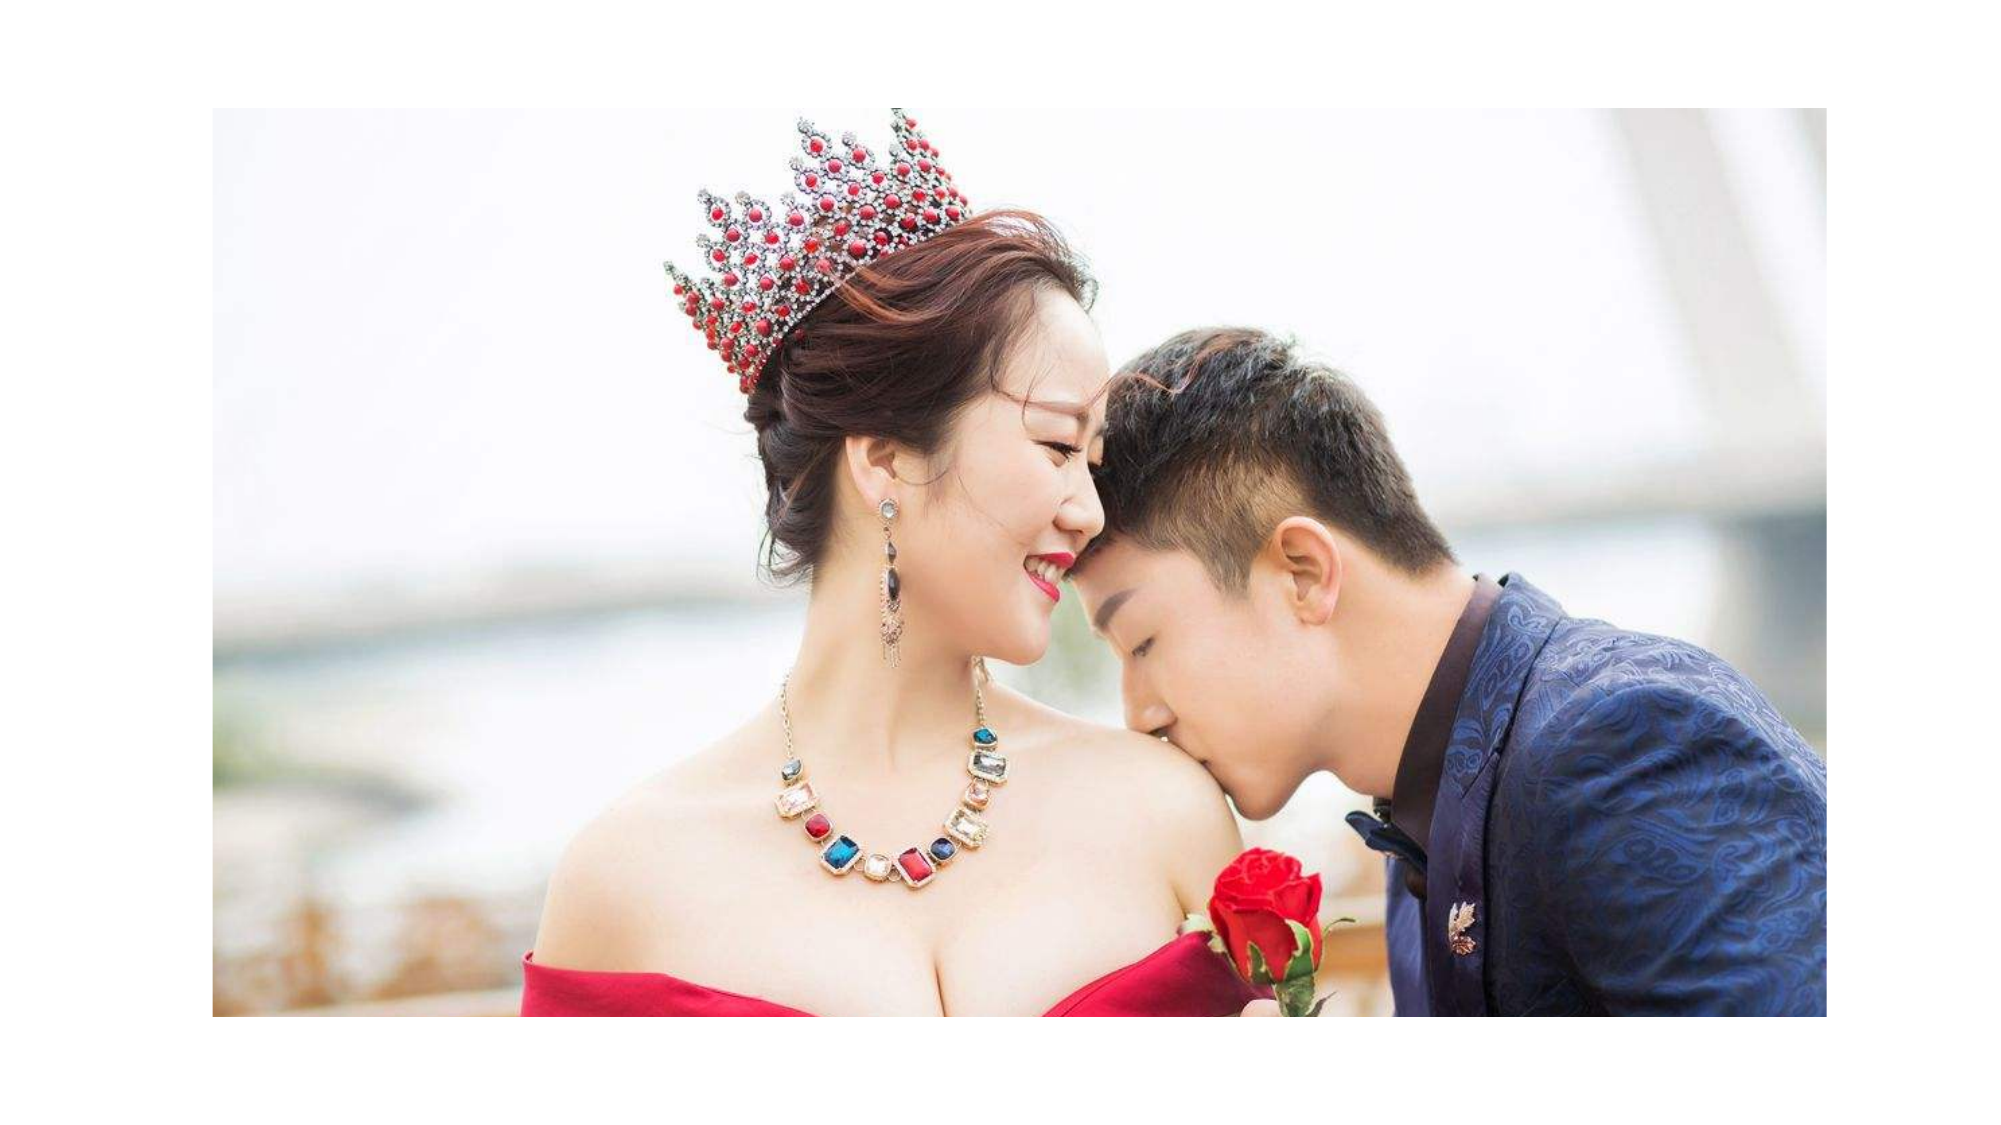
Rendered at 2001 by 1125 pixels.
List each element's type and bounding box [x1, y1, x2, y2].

picture [212, 108, 1827, 1017]
